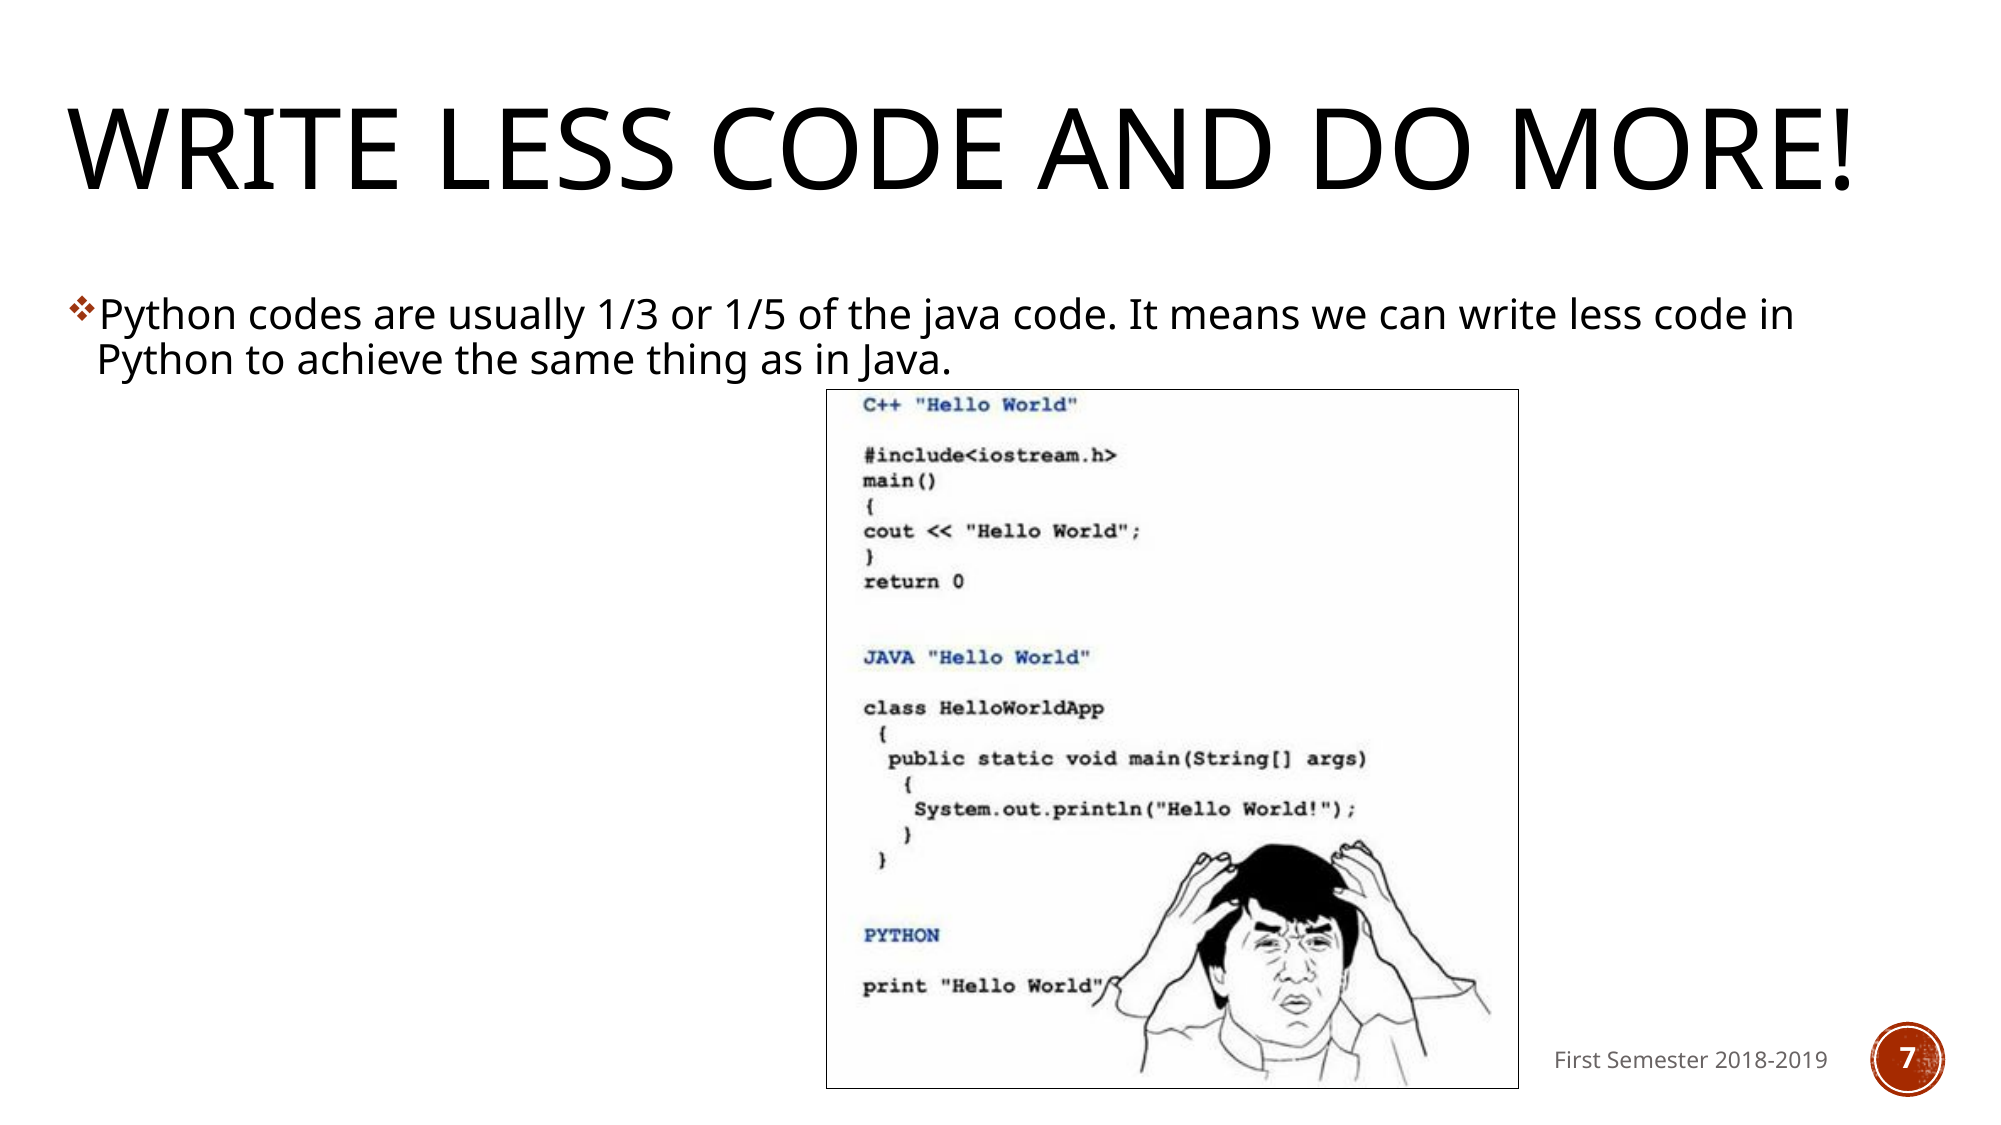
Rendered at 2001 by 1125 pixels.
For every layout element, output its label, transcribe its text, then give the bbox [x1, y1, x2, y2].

list Python codes are usually 1/3 or 1/5 of the java code. It means we can write less code in Python to achieve the same thing as in Java. [51, 285, 1920, 1013]
picture [826, 389, 1518, 1089]
title Write less code and do more! [51, 49, 1920, 258]
slide_number First Semester 2018-2019 [1519, 1028, 1844, 1089]
slide_number 7 [1855, 1028, 1961, 1089]
